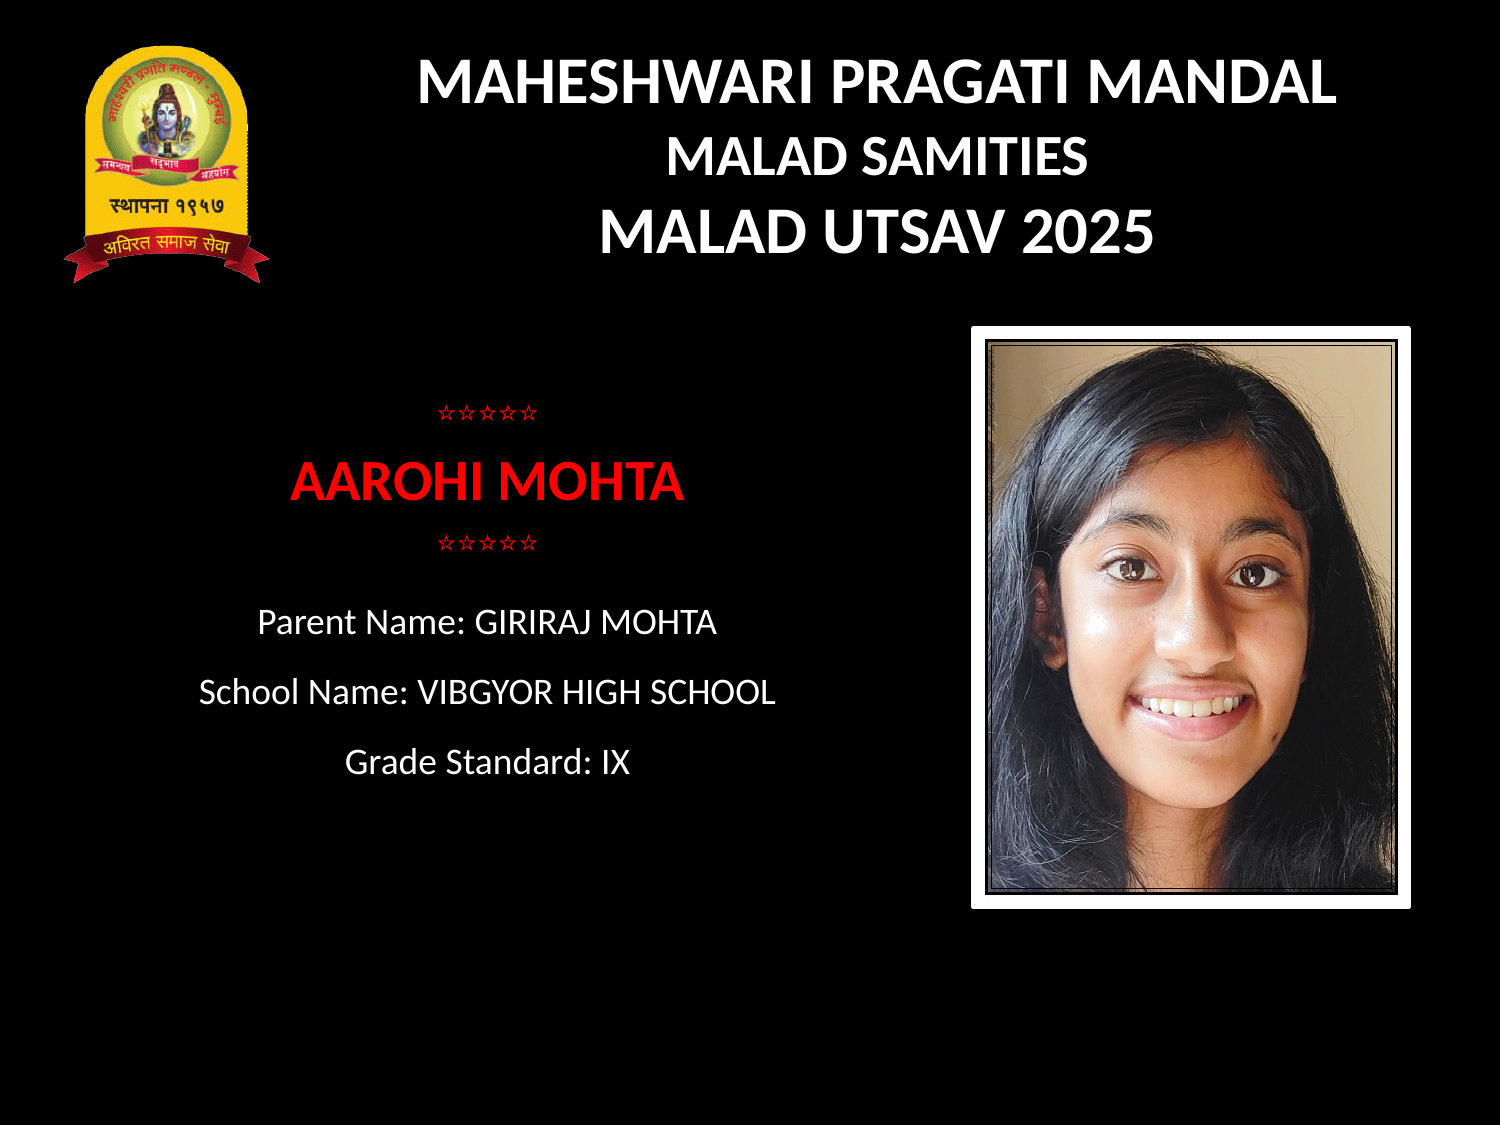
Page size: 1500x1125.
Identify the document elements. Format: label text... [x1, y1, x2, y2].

picture [29, 29, 297, 301]
text_box ⭐⭐⭐⭐⭐ AAROHI MOHTA ⭐⭐⭐⭐⭐ Parent Name: GIRIRAJ MOHTA School Name: VIBGYOR HIGH SCHOOL Grade Standard: IX [74, 386, 900, 790]
picture [974, 329, 1408, 907]
text_box MAHESHWARI PRAGATI MANDAL MALAD SAMITIES MALAD UTSAV 2025 [401, 29, 1354, 275]
